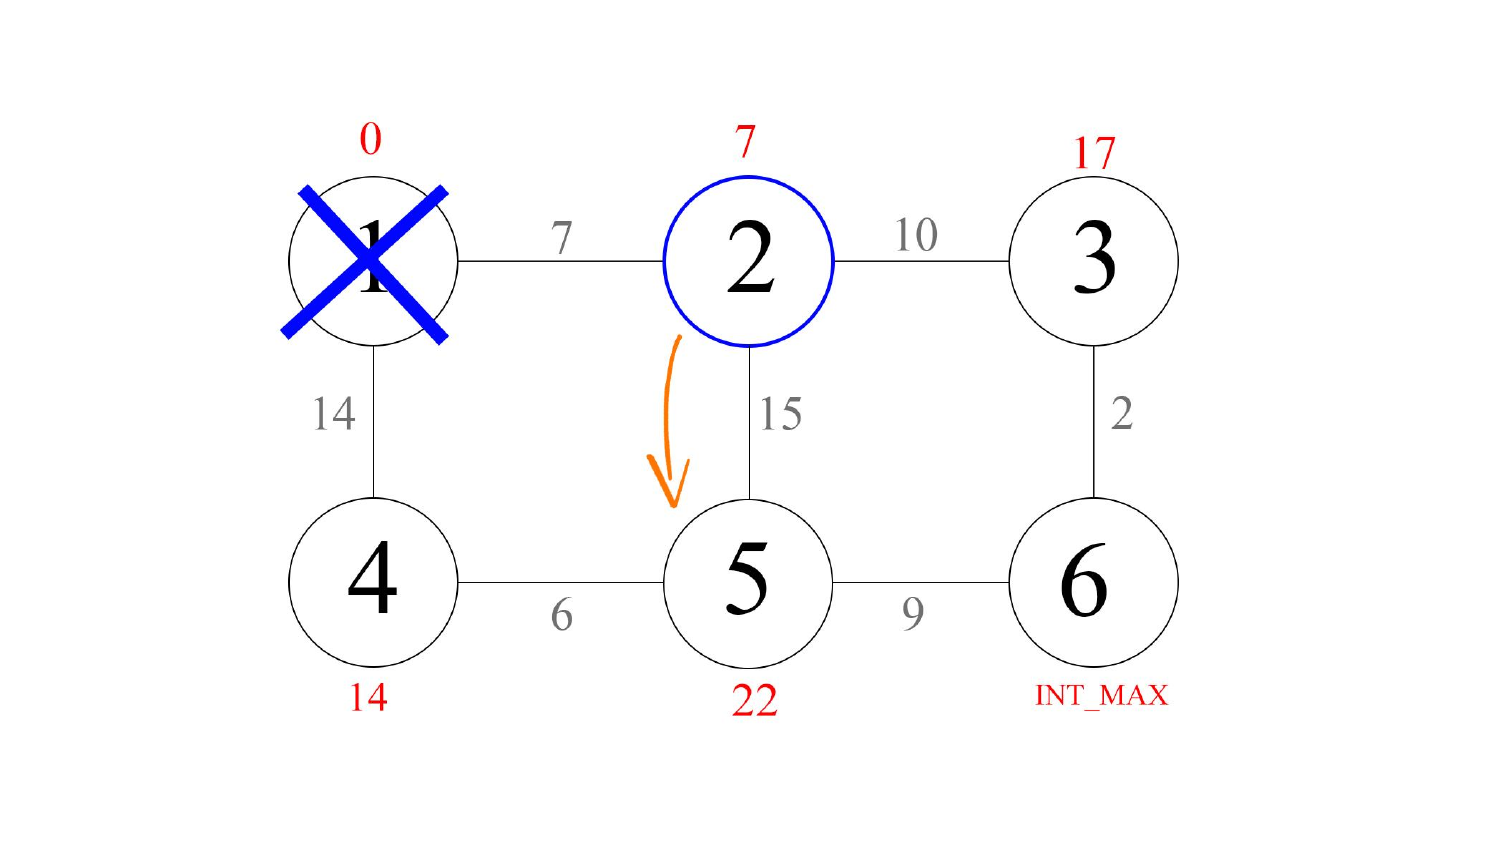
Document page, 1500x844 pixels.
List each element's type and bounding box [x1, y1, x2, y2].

picture [172, 24, 1328, 819]
